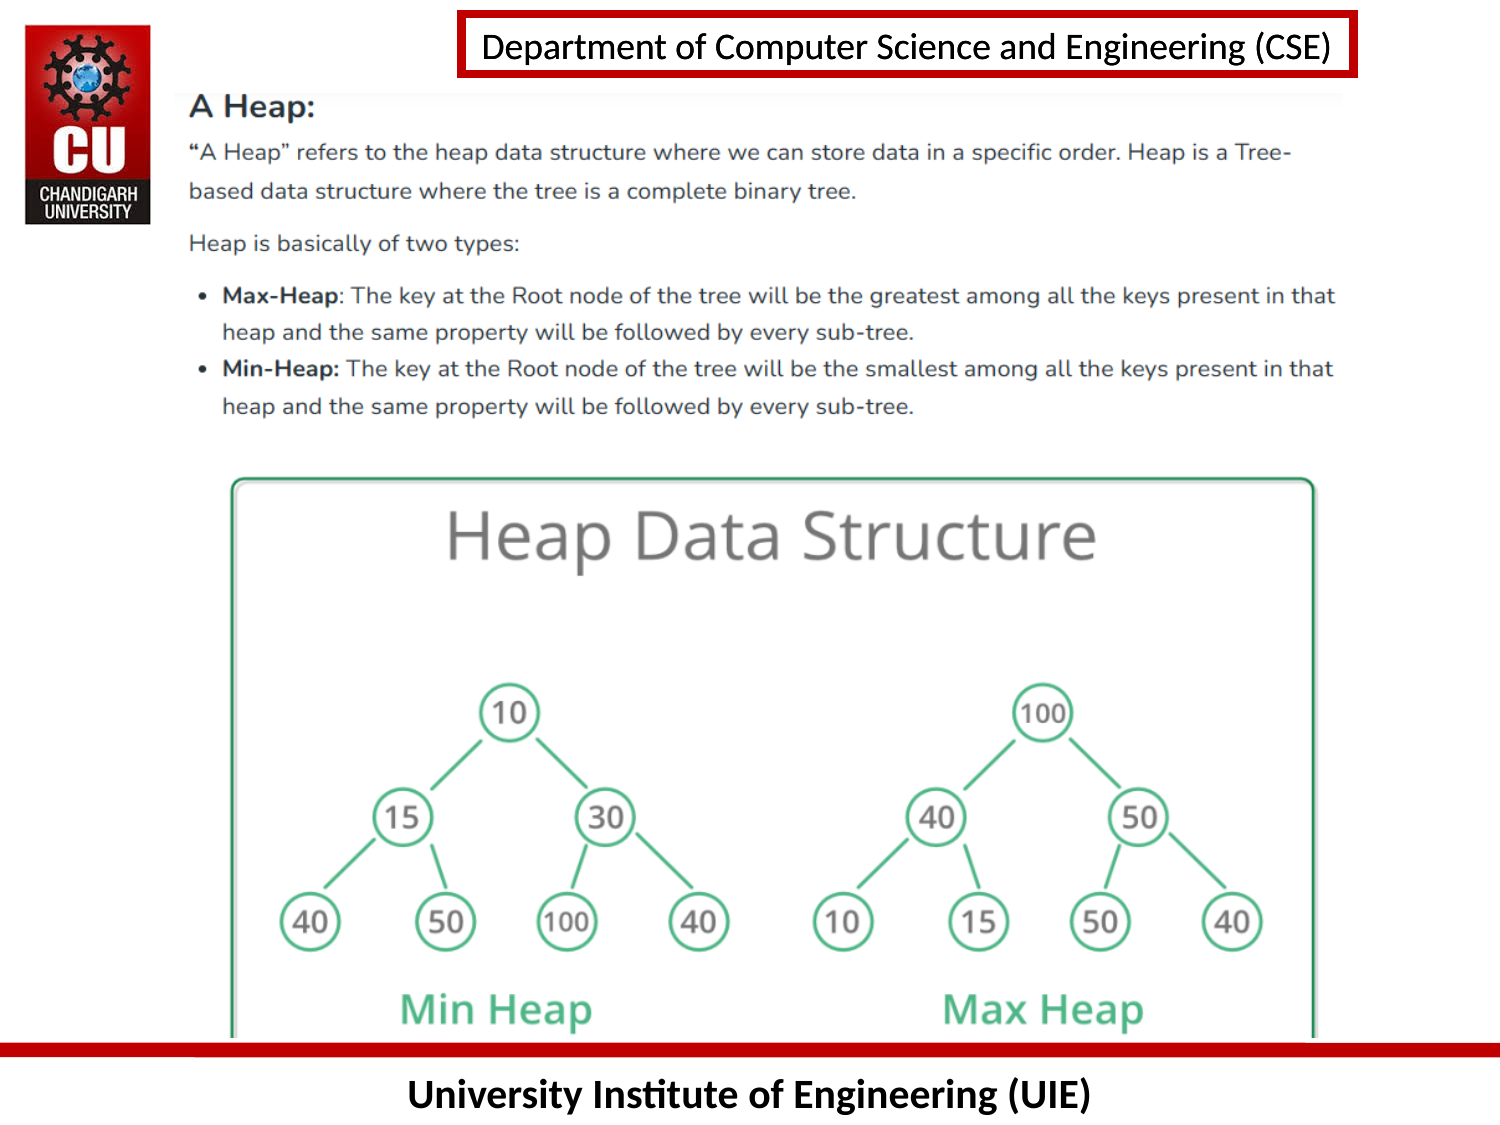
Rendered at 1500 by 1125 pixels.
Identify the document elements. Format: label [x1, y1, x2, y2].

picture [174, 92, 1343, 1038]
picture [24, 24, 151, 225]
